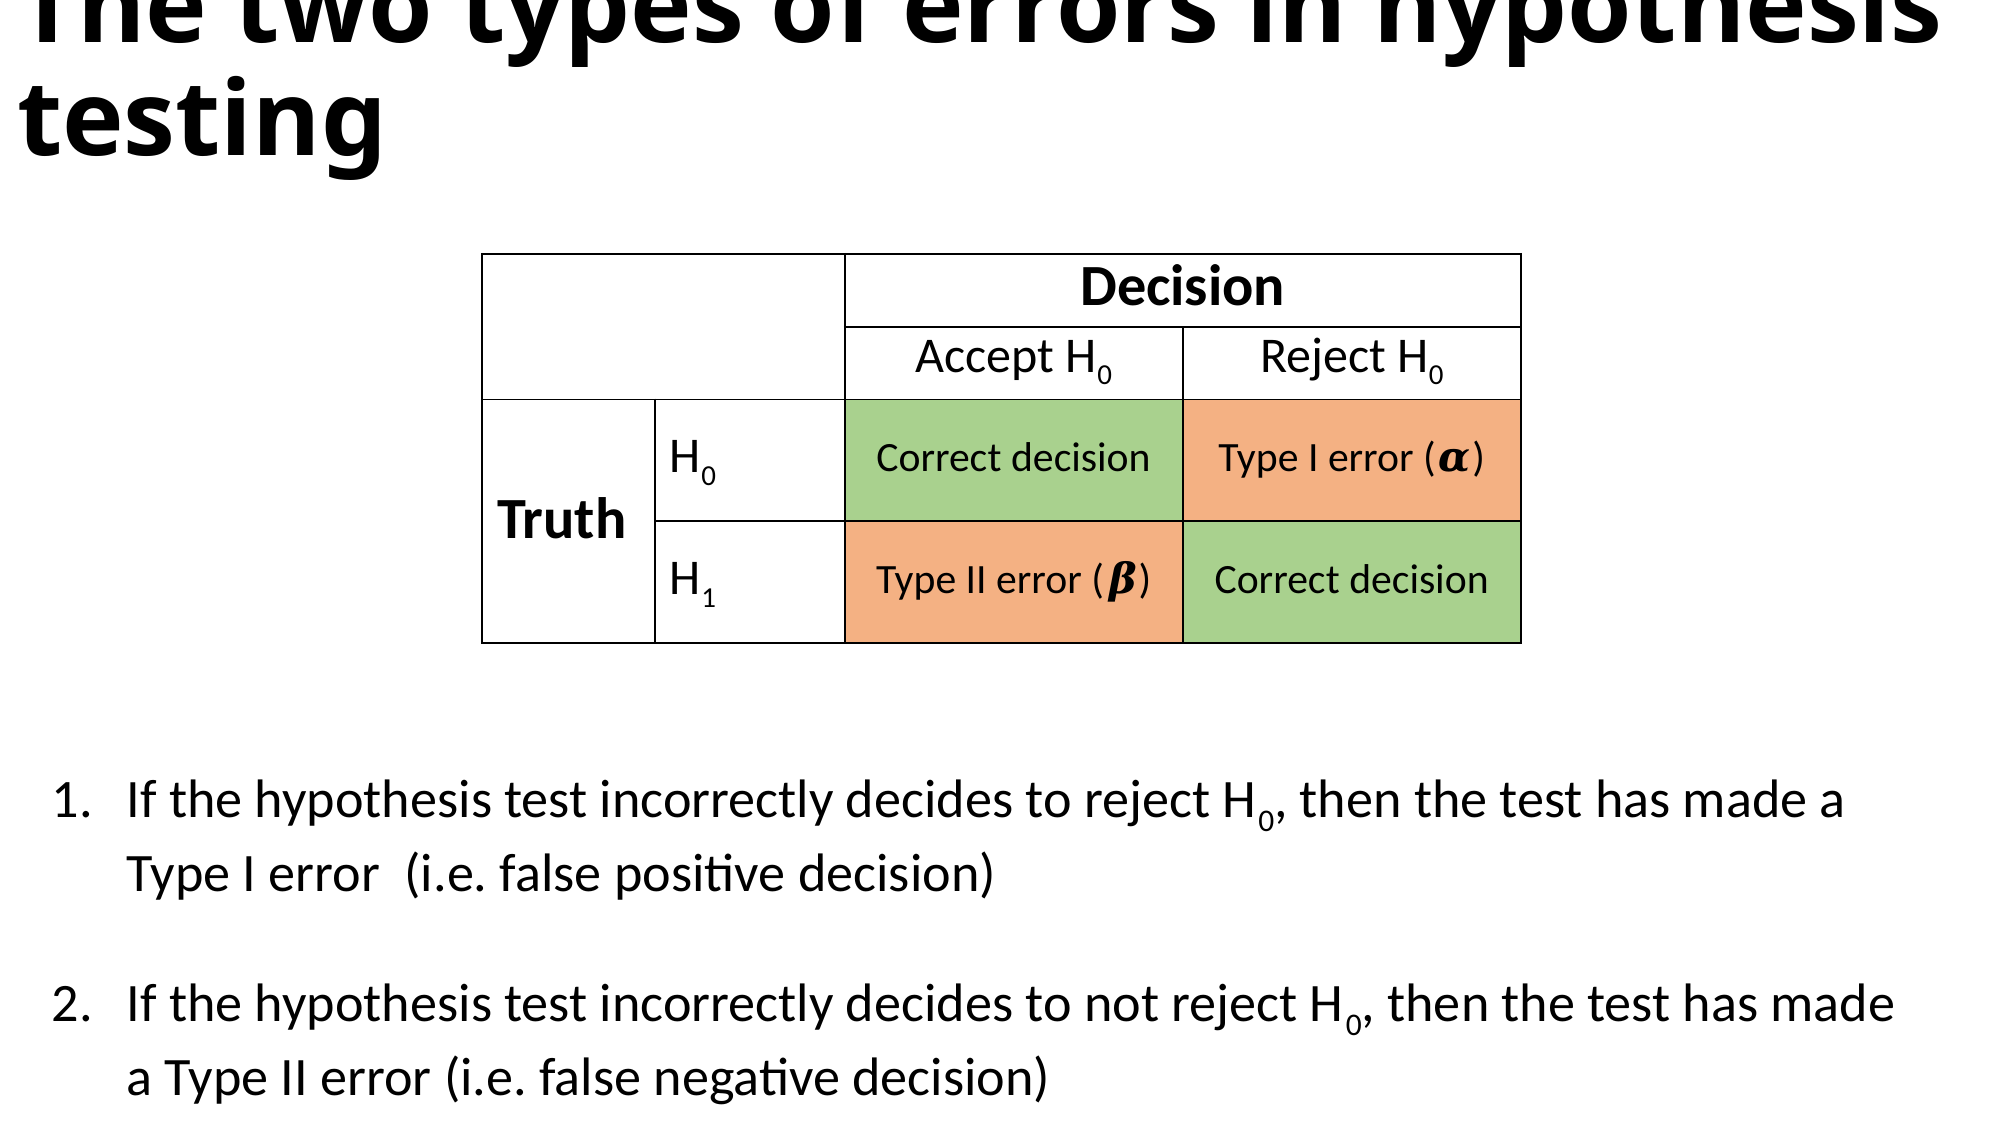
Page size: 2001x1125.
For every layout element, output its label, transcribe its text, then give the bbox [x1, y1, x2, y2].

text_box If the hypothesis test incorrectly decides to reject H0, then the test has made a Type I error (i.e. false positive decision) If the hypothesis test incorrectly decides to not reject H0, then the test has made a Type II error (i.e. false negative decision) [36, 756, 1946, 1114]
table_cell Correct decision [1184, 522, 1520, 642]
table_cell H1 [656, 522, 844, 642]
table_cell Type I error (𝜶) [1184, 400, 1520, 520]
table_cell Accept H0 [846, 328, 1182, 399]
text_box The two types of errors in hypothesis testing [2, 6, 2000, 125]
table_cell Type II error (𝜷) [846, 522, 1182, 642]
table_header [483, 255, 844, 399]
table_header Decision [846, 255, 1520, 326]
table_cell Truth [483, 400, 654, 642]
table_cell Reject H0 [1184, 328, 1520, 399]
table_cell Correct decision [846, 400, 1182, 520]
table_cell H0 [656, 400, 844, 520]
